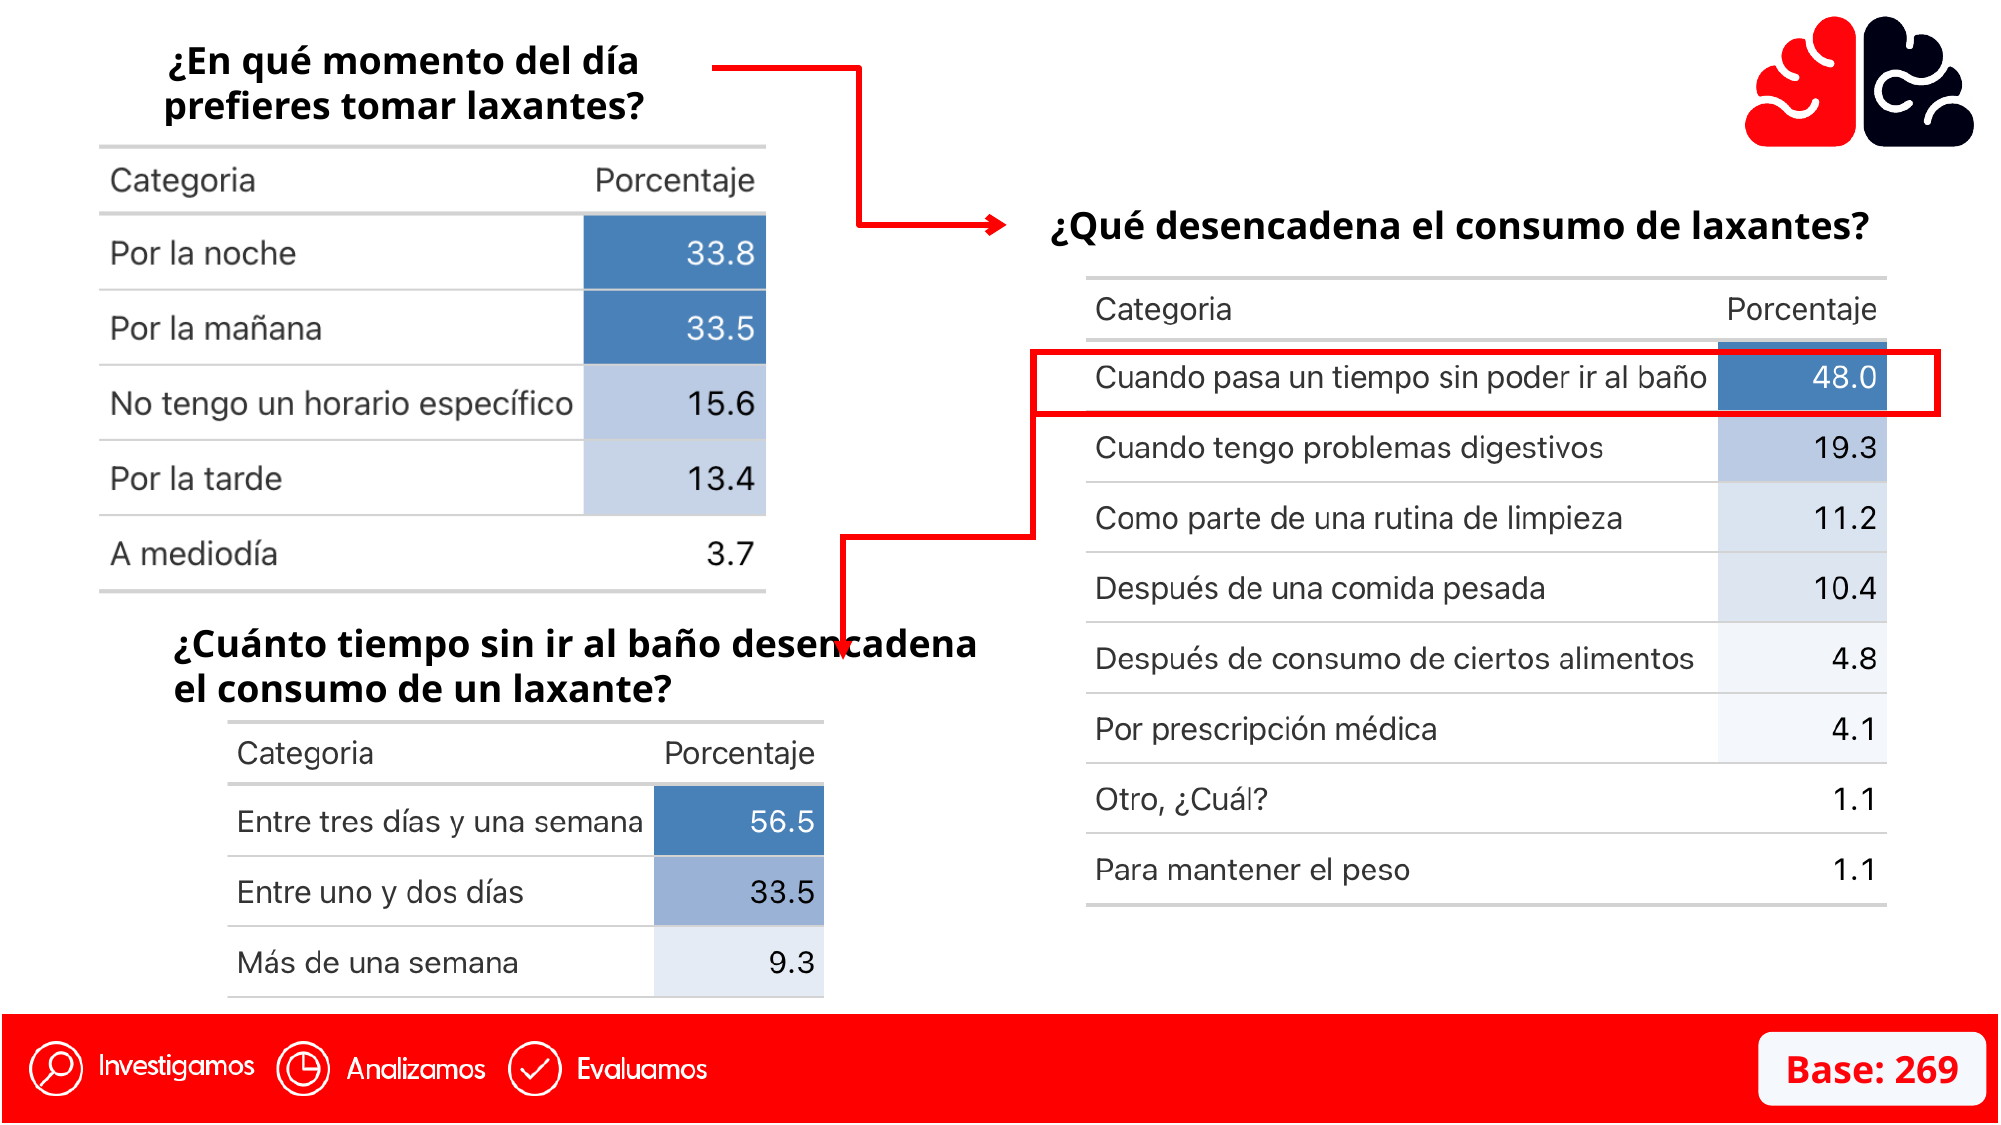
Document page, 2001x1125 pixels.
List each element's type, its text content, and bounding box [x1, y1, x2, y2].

text_box [0, 1011, 2000, 1125]
picture [28, 1041, 708, 1097]
text_box [1933, 351, 1939, 416]
text_box ¿En qué momento del día prefieres tomar laxantes? [68, 29, 741, 126]
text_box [814, 441, 1062, 633]
picture [181, 711, 860, 1013]
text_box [711, 67, 1008, 226]
text_box ¿Cuánto tiempo sin ir al baño desencadena el consumo de un laxante? [158, 612, 1007, 717]
picture [1744, 15, 1974, 147]
picture [1035, 254, 1933, 944]
text_box ¿Qué desencadena el consumo de laxantes? [1035, 194, 1940, 255]
picture [54, 126, 809, 622]
text_box Base: 269 [1758, 1031, 1987, 1106]
